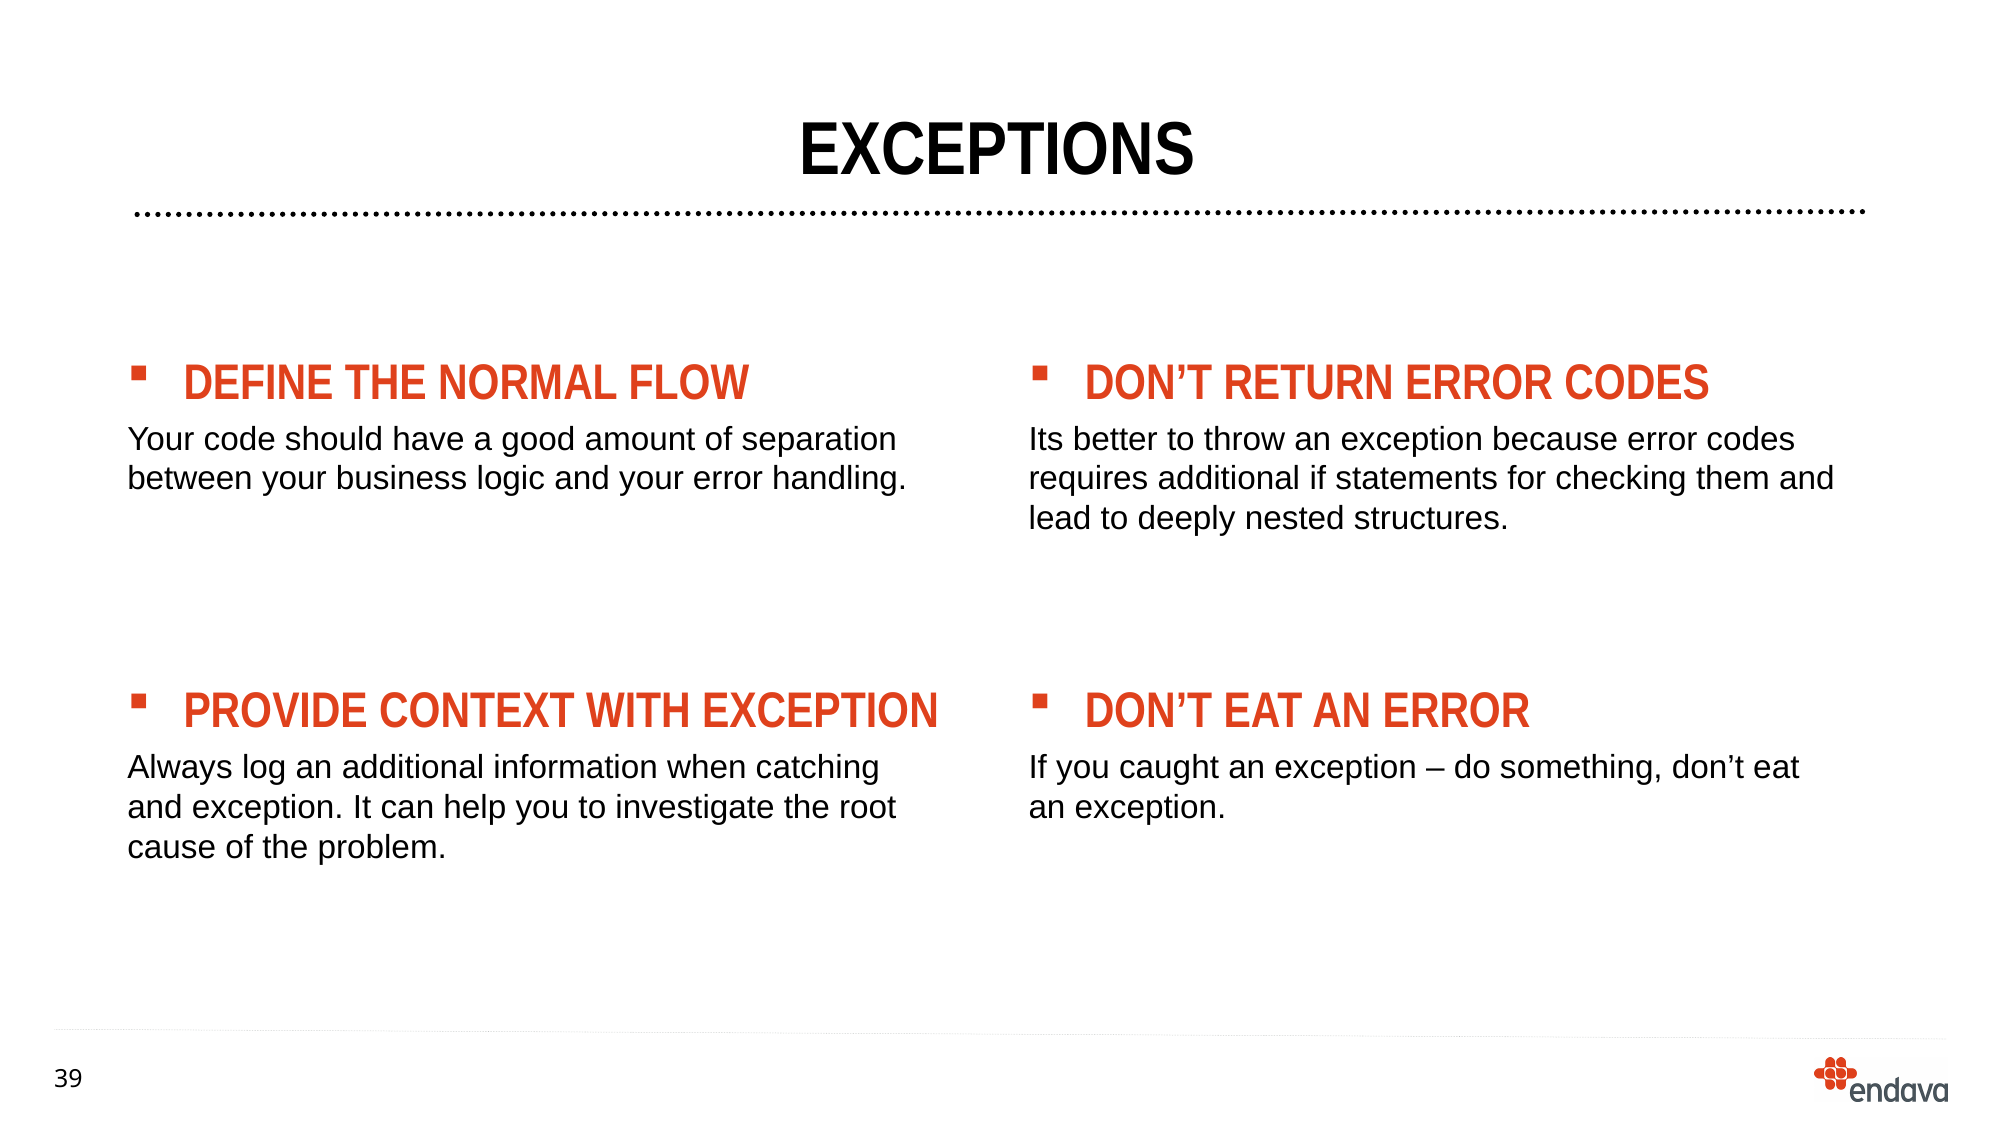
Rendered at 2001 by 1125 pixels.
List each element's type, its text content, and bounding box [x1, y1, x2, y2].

picture [1814, 1057, 1948, 1102]
list If you caught an exception – do something, don’t eat an exception. [1028, 745, 1846, 826]
title EXCEPTIONS [198, 26, 1812, 195]
list Always log an additional information when catching and exception. It can help you to investigate the root cause of the problem. [127, 745, 945, 1125]
list DEFINE THE NORMAL FLOW [127, 353, 945, 416]
list DON’T RETURN ERROR CODES [1028, 353, 1846, 416]
list DON’T EAT AN ERROR [1028, 681, 1846, 745]
list Provide Context WITH EXCEPTION [127, 633, 963, 746]
list Its better to throw an exception because error codes requires additional if statements for checking them and lead to deeply nested structures. [1028, 416, 1846, 538]
list Your code should have a good amount of separation between your business logic and your error handling. [127, 416, 945, 633]
